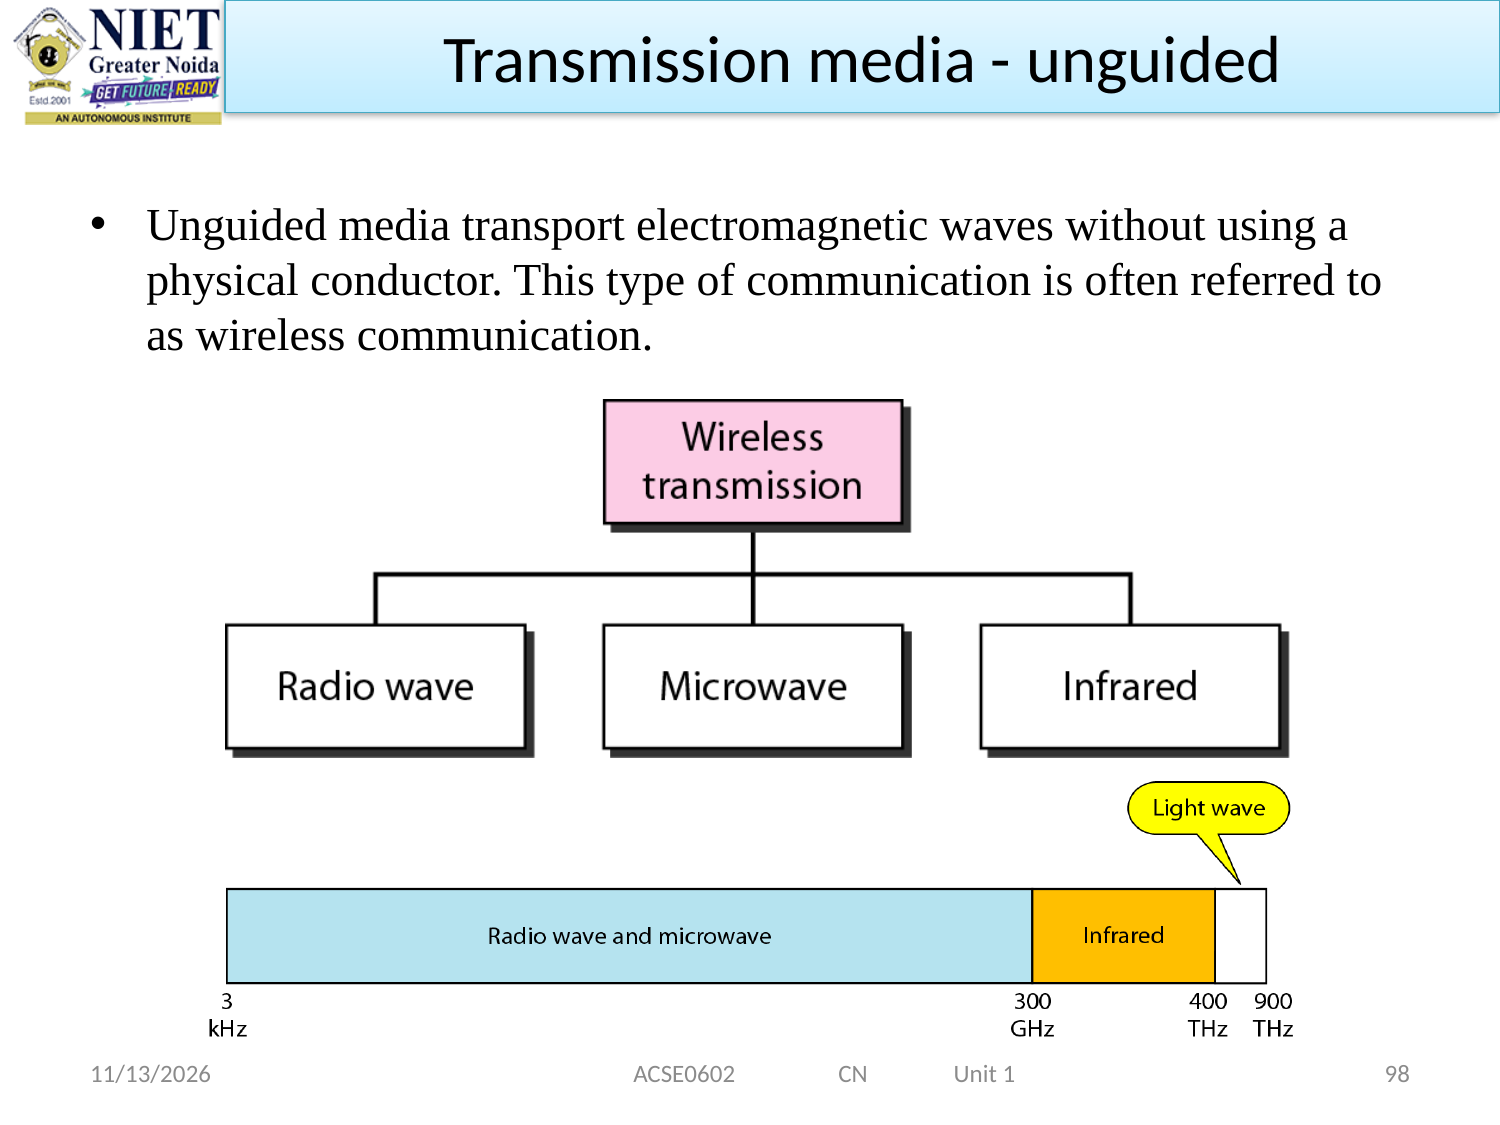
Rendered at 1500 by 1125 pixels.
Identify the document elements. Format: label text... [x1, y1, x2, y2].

picture [224, 399, 1290, 759]
picture [207, 780, 1293, 1043]
footer ACSE0602 CN Unit 1 [412, 1052, 1238, 1103]
list Unguided media transport electromagnetic waves without using a physical conductor. This type of communication is often referred to as wireless communication. [75, 187, 1425, 1043]
slide_number 98 [1238, 1043, 1425, 1103]
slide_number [75, 1043, 412, 1103]
picture [13, 7, 222, 126]
text_box Transmission media - unguided [224, 0, 1500, 113]
